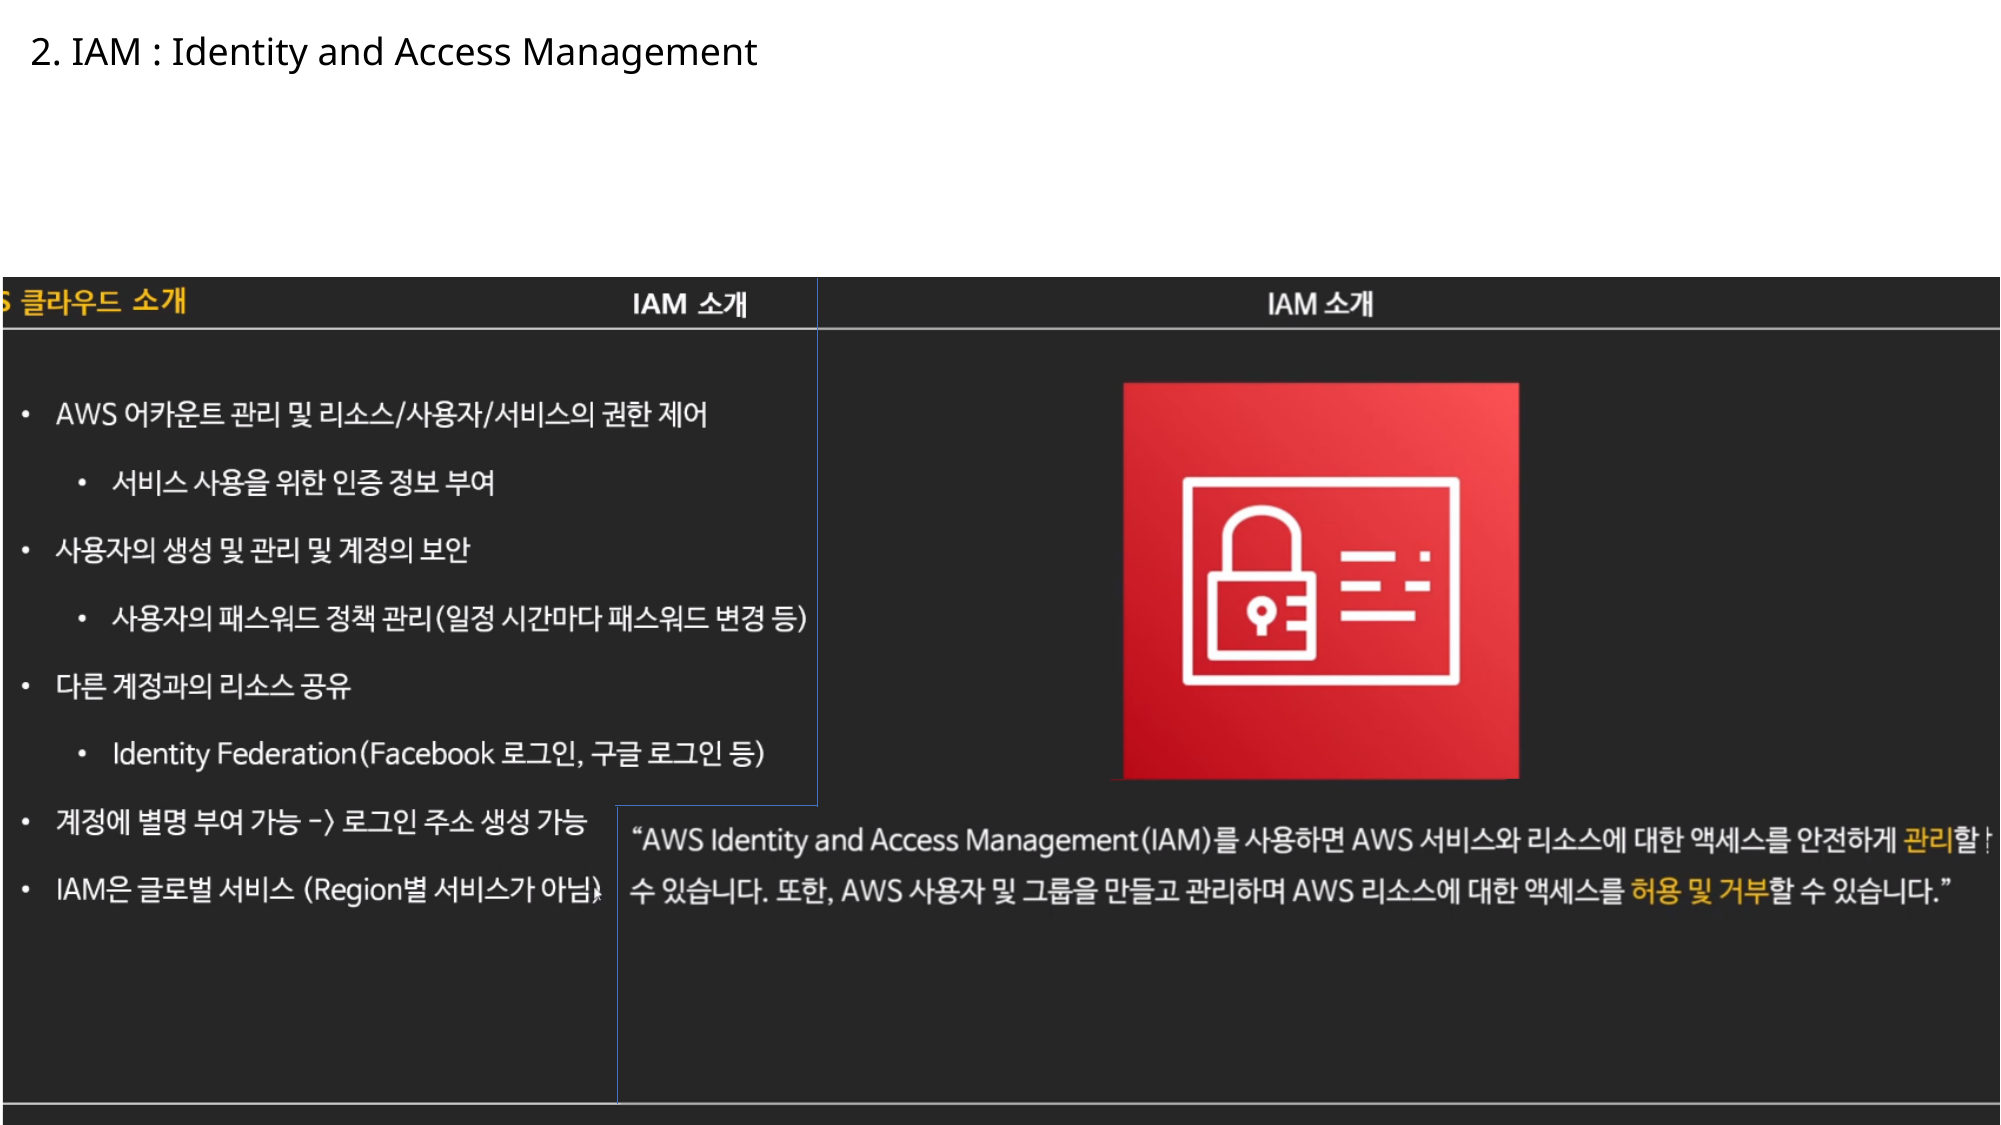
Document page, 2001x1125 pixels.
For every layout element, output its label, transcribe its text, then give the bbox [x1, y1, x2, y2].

picture [2, 277, 2000, 1125]
text_box 2. IAM : Identity and Access Management [15, 20, 1489, 80]
